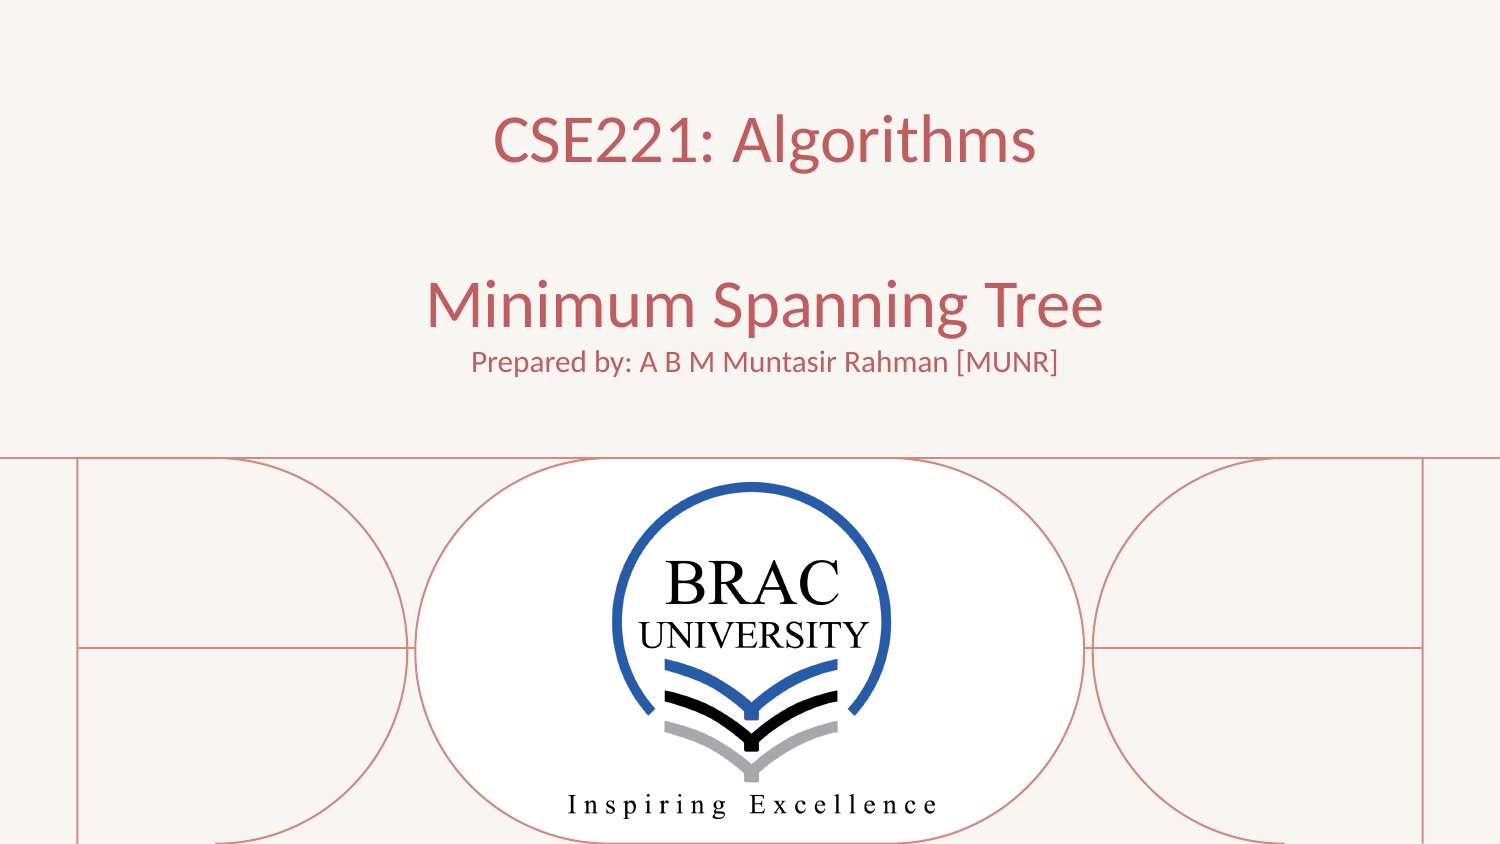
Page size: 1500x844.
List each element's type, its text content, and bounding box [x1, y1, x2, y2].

title CSE221: Algorithms Minimum Spanning Tree Prepared by: A B M Muntasir Rahman [MUNR] [168, 92, 1361, 380]
text_box [635, 327, 851, 383]
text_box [0, 457, 1500, 844]
